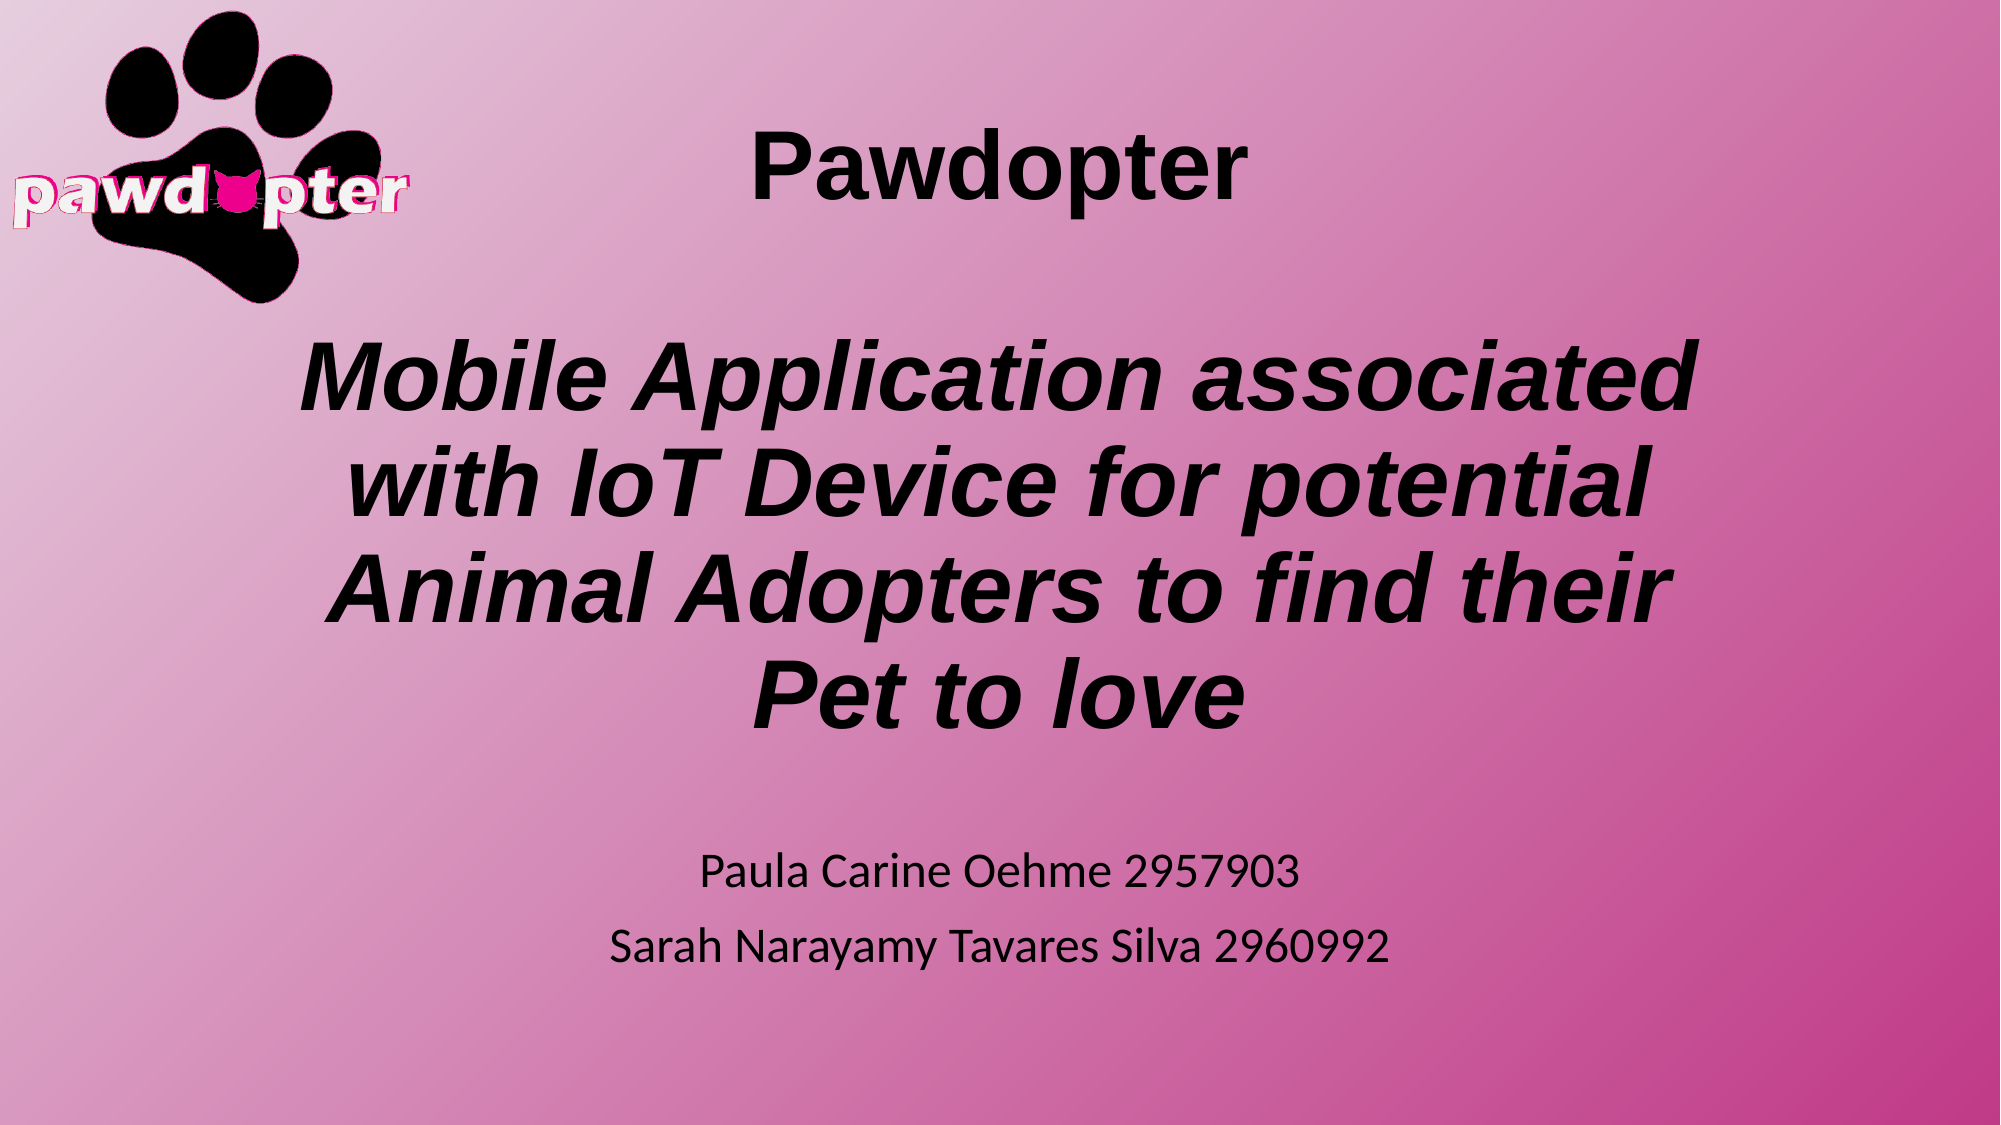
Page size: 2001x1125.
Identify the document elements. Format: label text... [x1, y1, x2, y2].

title Pawdopter Mobile Application associated with IoT Device for potential Animal Adopters to find their Pet to love [249, 102, 1750, 757]
picture [10, 10, 411, 304]
subtitle Paula Carine Oehme 2957903 Sarah Narayamy Tavares Silva 2960992 [249, 837, 1750, 1109]
